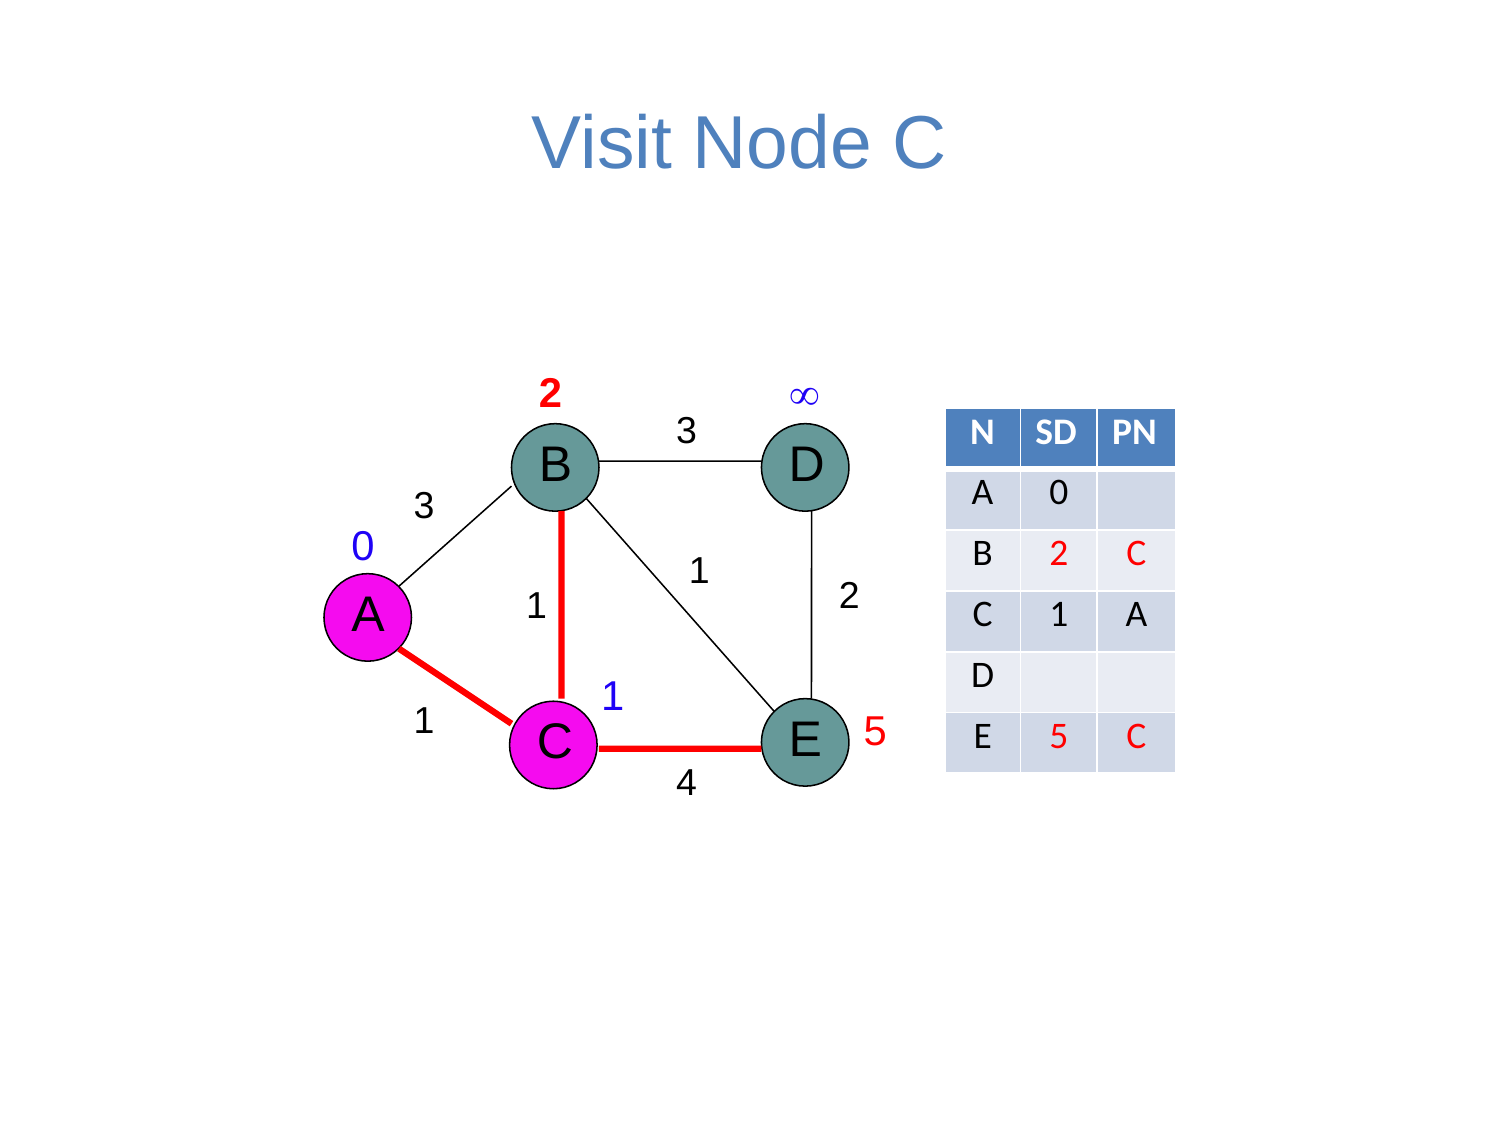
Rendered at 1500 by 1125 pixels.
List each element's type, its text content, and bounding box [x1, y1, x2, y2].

text_box 2 [823, 563, 912, 624]
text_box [761, 423, 850, 512]
text_box 3 [398, 473, 487, 534]
title Visit Node C [75, 45, 1425, 233]
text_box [511, 423, 600, 512]
text_box 5 [848, 696, 937, 761]
text_box 0 [336, 511, 424, 576]
text_box 3 [661, 398, 749, 459]
text_box 2 [523, 358, 612, 424]
text_box 1 [673, 538, 762, 599]
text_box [323, 573, 412, 662]
text_box 1 [511, 573, 599, 634]
text_box 1 [586, 661, 674, 726]
text_box  [773, 358, 862, 424]
text_box 1 [398, 688, 487, 749]
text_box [509, 700, 598, 789]
text_box 4 [661, 751, 749, 811]
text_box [761, 698, 850, 787]
